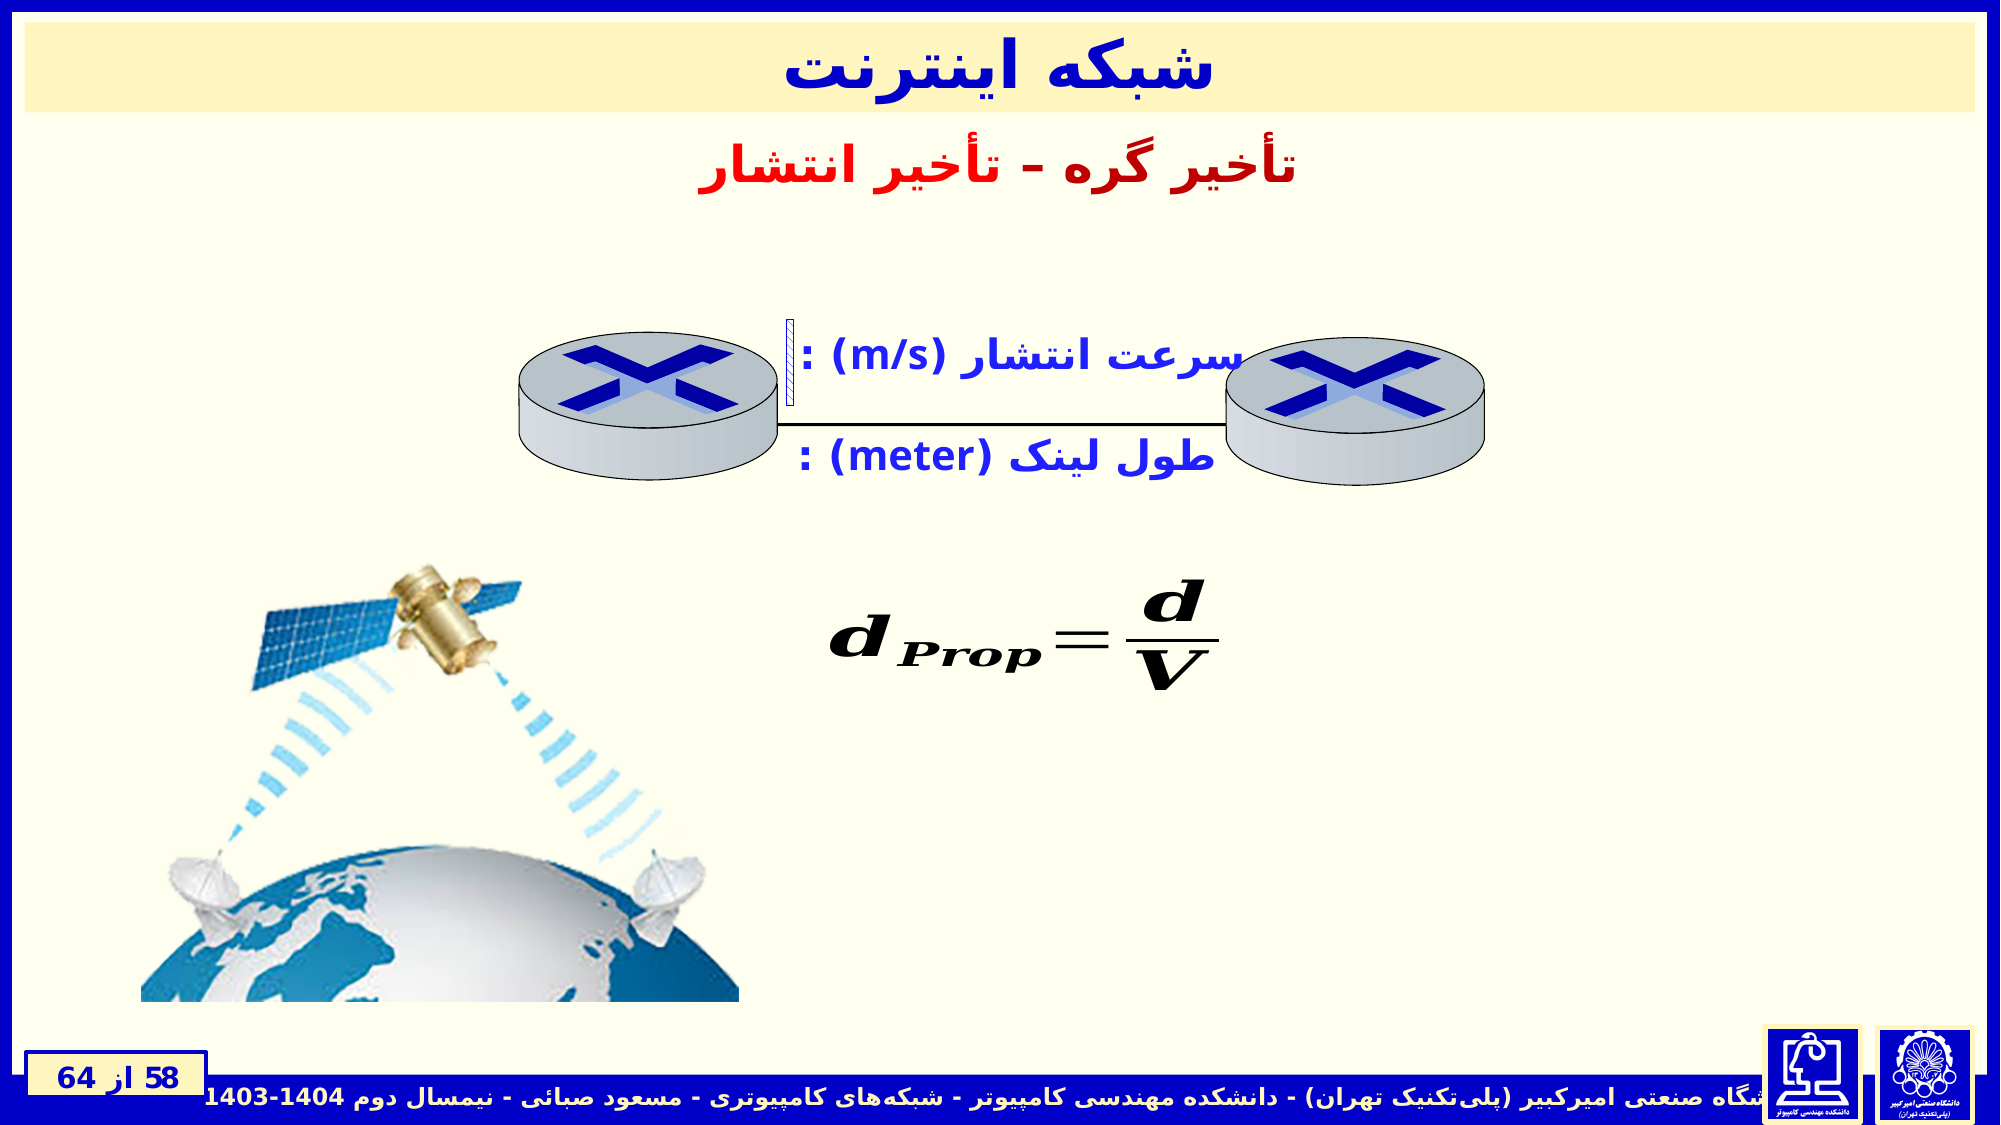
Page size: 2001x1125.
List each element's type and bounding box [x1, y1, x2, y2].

picture [141, 563, 739, 1002]
text_box [1225, 337, 1485, 486]
text_box [518, 332, 778, 480]
text_box [0, 0, 2000, 1125]
